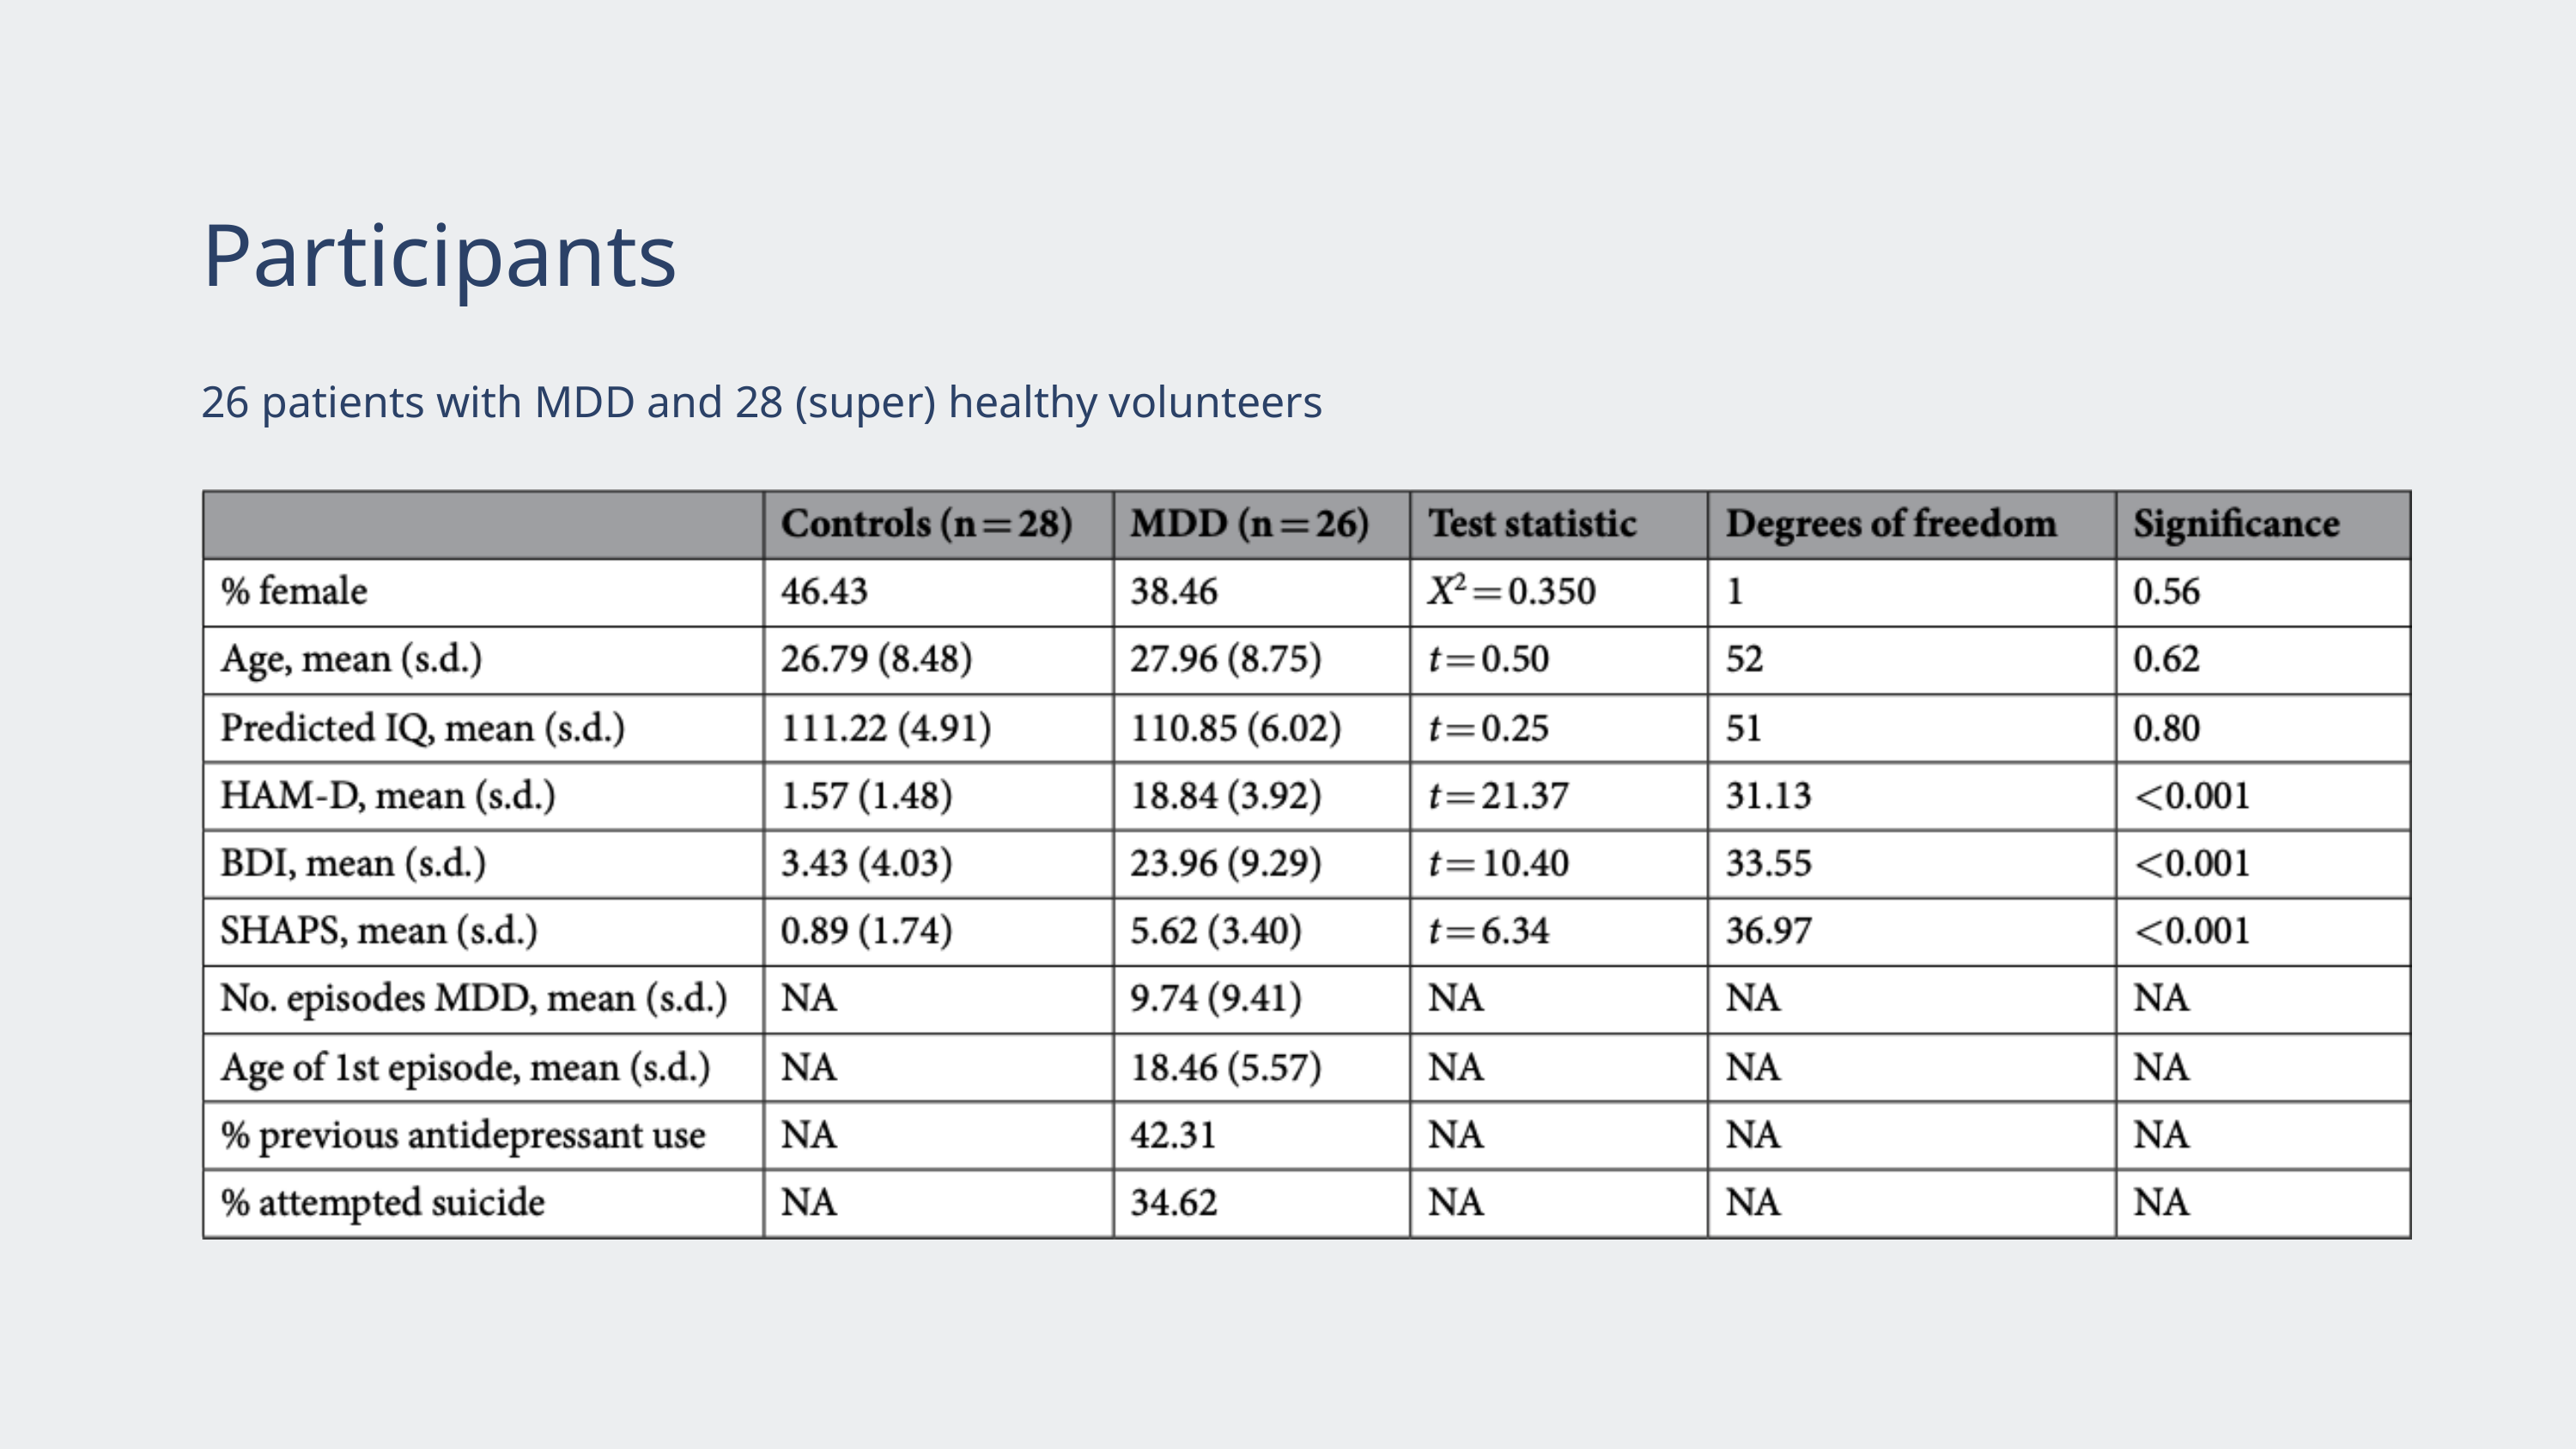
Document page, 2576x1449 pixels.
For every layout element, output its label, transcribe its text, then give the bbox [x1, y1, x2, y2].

picture [201, 489, 2412, 1240]
text_box 26 patients with MDD and 28 (super) healthy volunteers [201, 351, 2375, 427]
text_box Participants [201, 123, 2375, 304]
